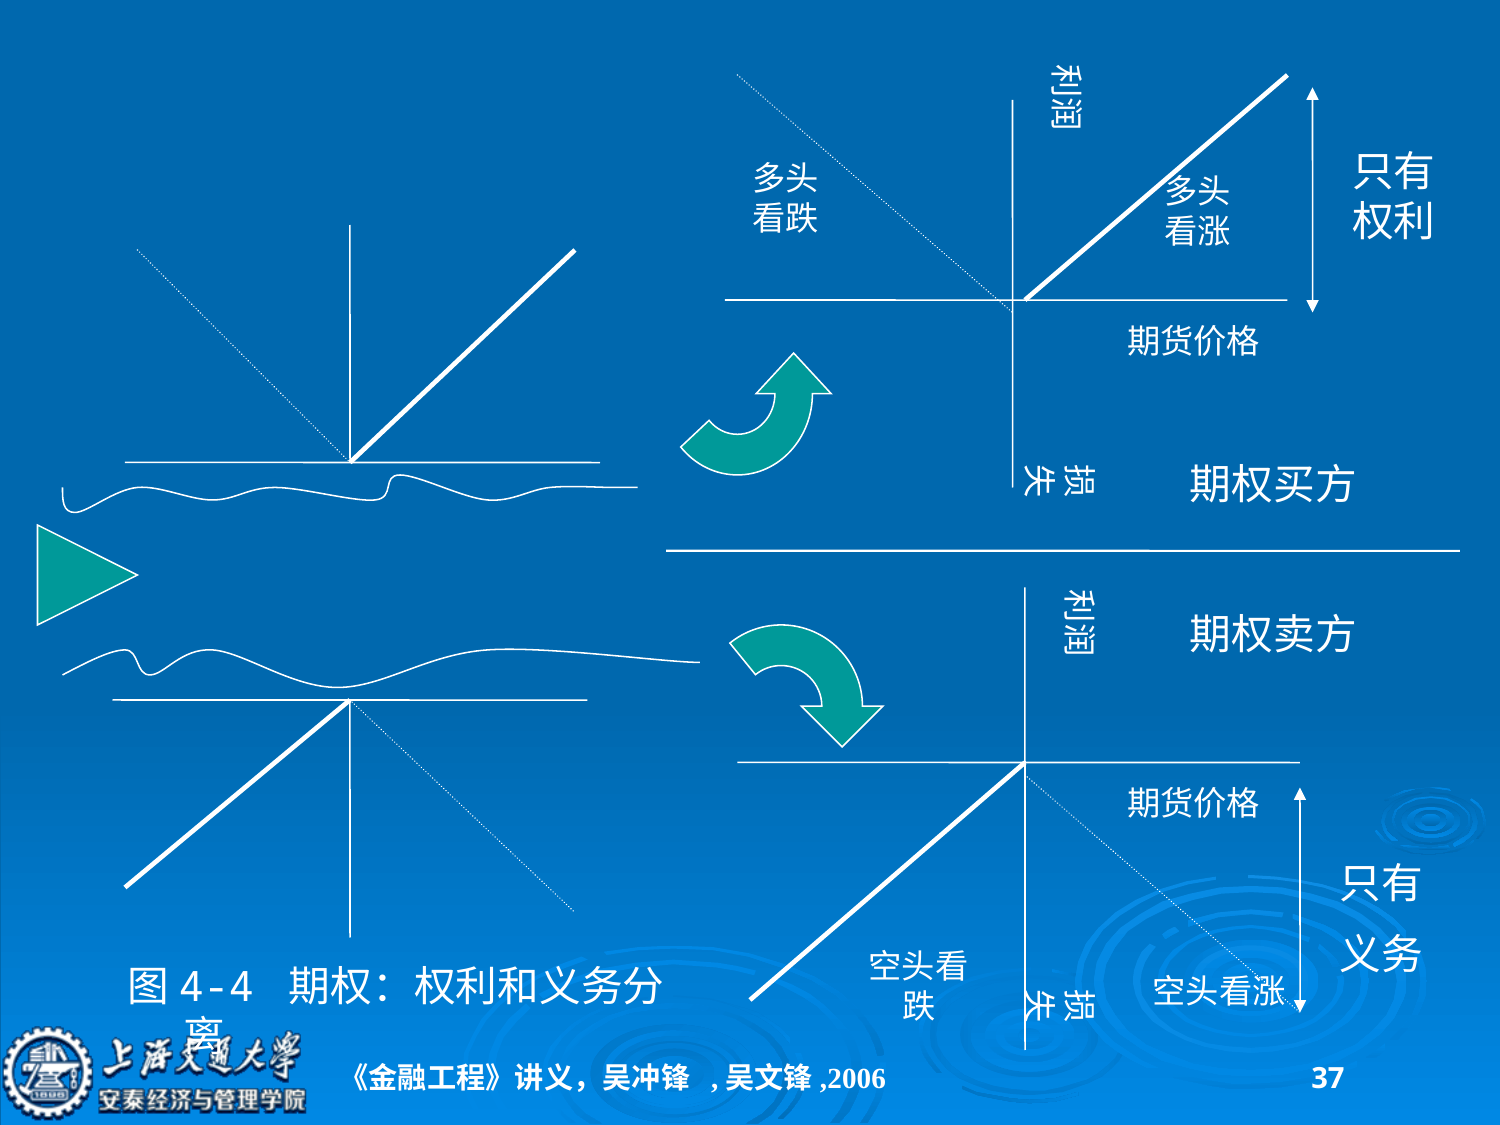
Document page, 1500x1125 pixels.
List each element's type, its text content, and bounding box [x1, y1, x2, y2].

text_box 利润 [1025, 50, 1096, 150]
text_box [62, 649, 700, 688]
text_box 空头看涨 [1137, 962, 1301, 1018]
text_box [62, 474, 638, 513]
text_box [1301, 1000, 1307, 1011]
text_box [1293, 787, 1307, 962]
text_box [680, 353, 832, 475]
text_box 期货价格 [1112, 774, 1313, 830]
text_box 期权买方 [1175, 450, 1425, 515]
text_box [729, 624, 883, 747]
text_box 多头看涨 [1149, 162, 1275, 258]
list 图4-4 期权：权利和义务分离 [112, 952, 700, 1040]
text_box [37, 525, 138, 625]
text_box 只有 义务 [1325, 849, 1471, 986]
text_box 只有权利 [1337, 137, 1471, 253]
text_box 期货价格 [1112, 312, 1313, 368]
text_box 损失 [1037, 449, 1108, 538]
text_box 空头看跌 [849, 937, 988, 1032]
picture [0, 1017, 313, 1125]
text_box 利润 [1037, 575, 1108, 675]
text_box 期权卖方 [1174, 600, 1413, 665]
text_box 多头看跌 [737, 149, 850, 245]
text_box [1306, 87, 1319, 313]
text_box 损失 [1037, 974, 1108, 1063]
